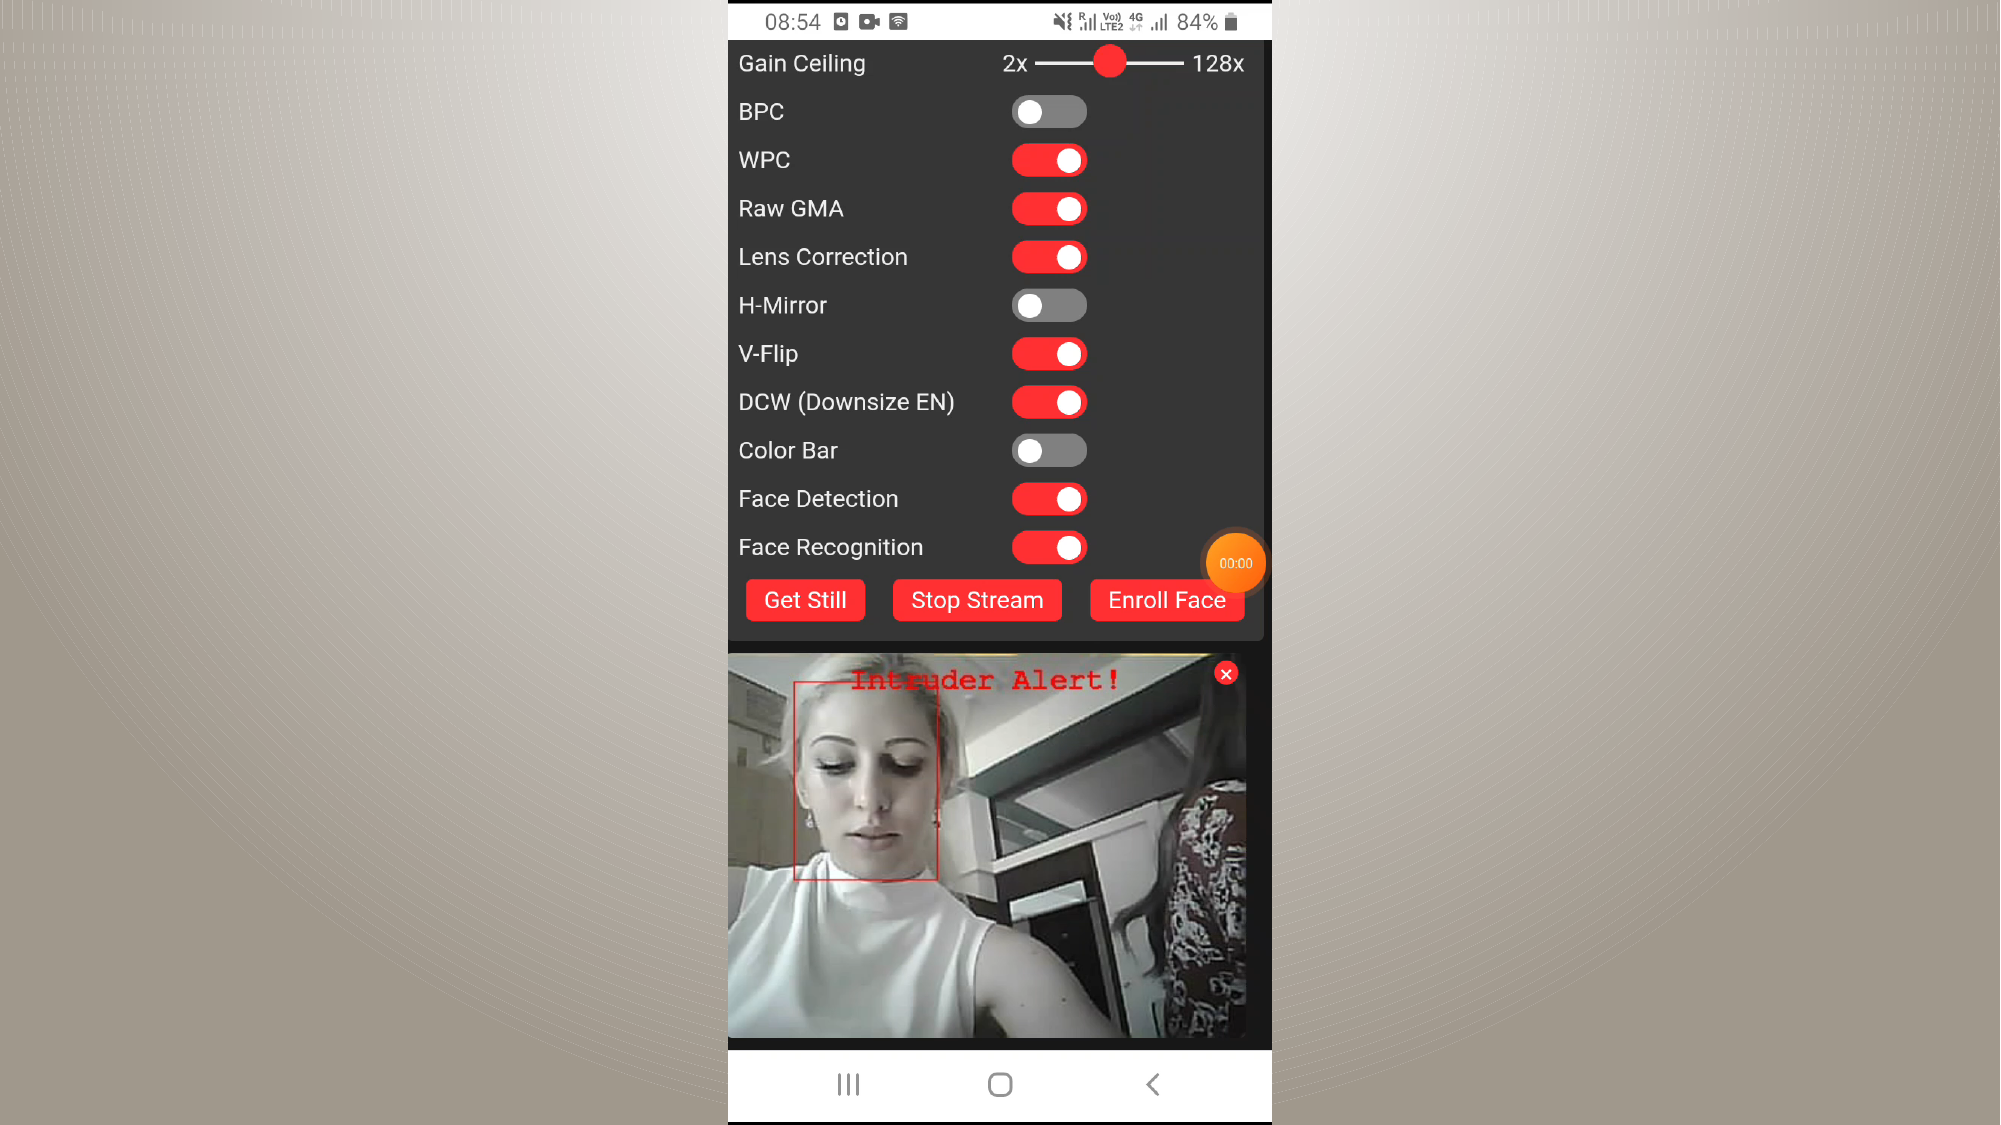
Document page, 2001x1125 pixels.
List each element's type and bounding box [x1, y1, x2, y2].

text_box [727, 0, 1273, 1125]
